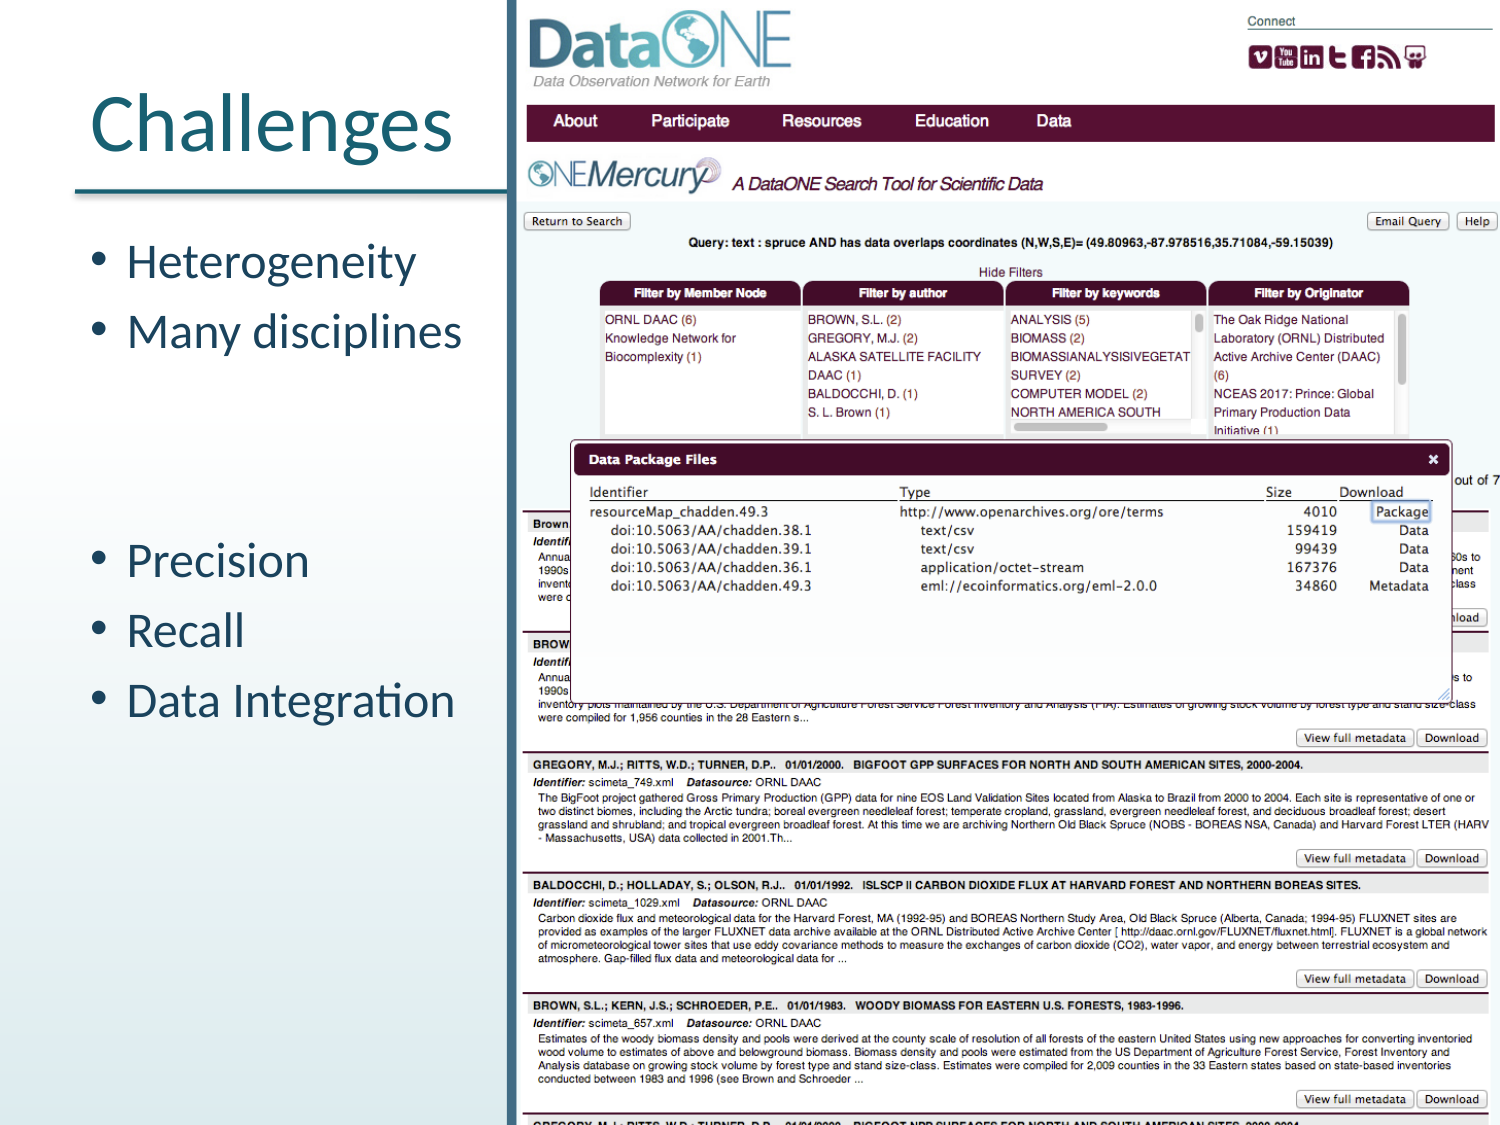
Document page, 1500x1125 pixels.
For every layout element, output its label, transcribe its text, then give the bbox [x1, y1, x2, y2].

title Challenges [75, 45, 501, 192]
list Heterogeneity Many disciplines Precision Recall Data Integration [75, 220, 480, 1037]
picture [506, 0, 1500, 1125]
